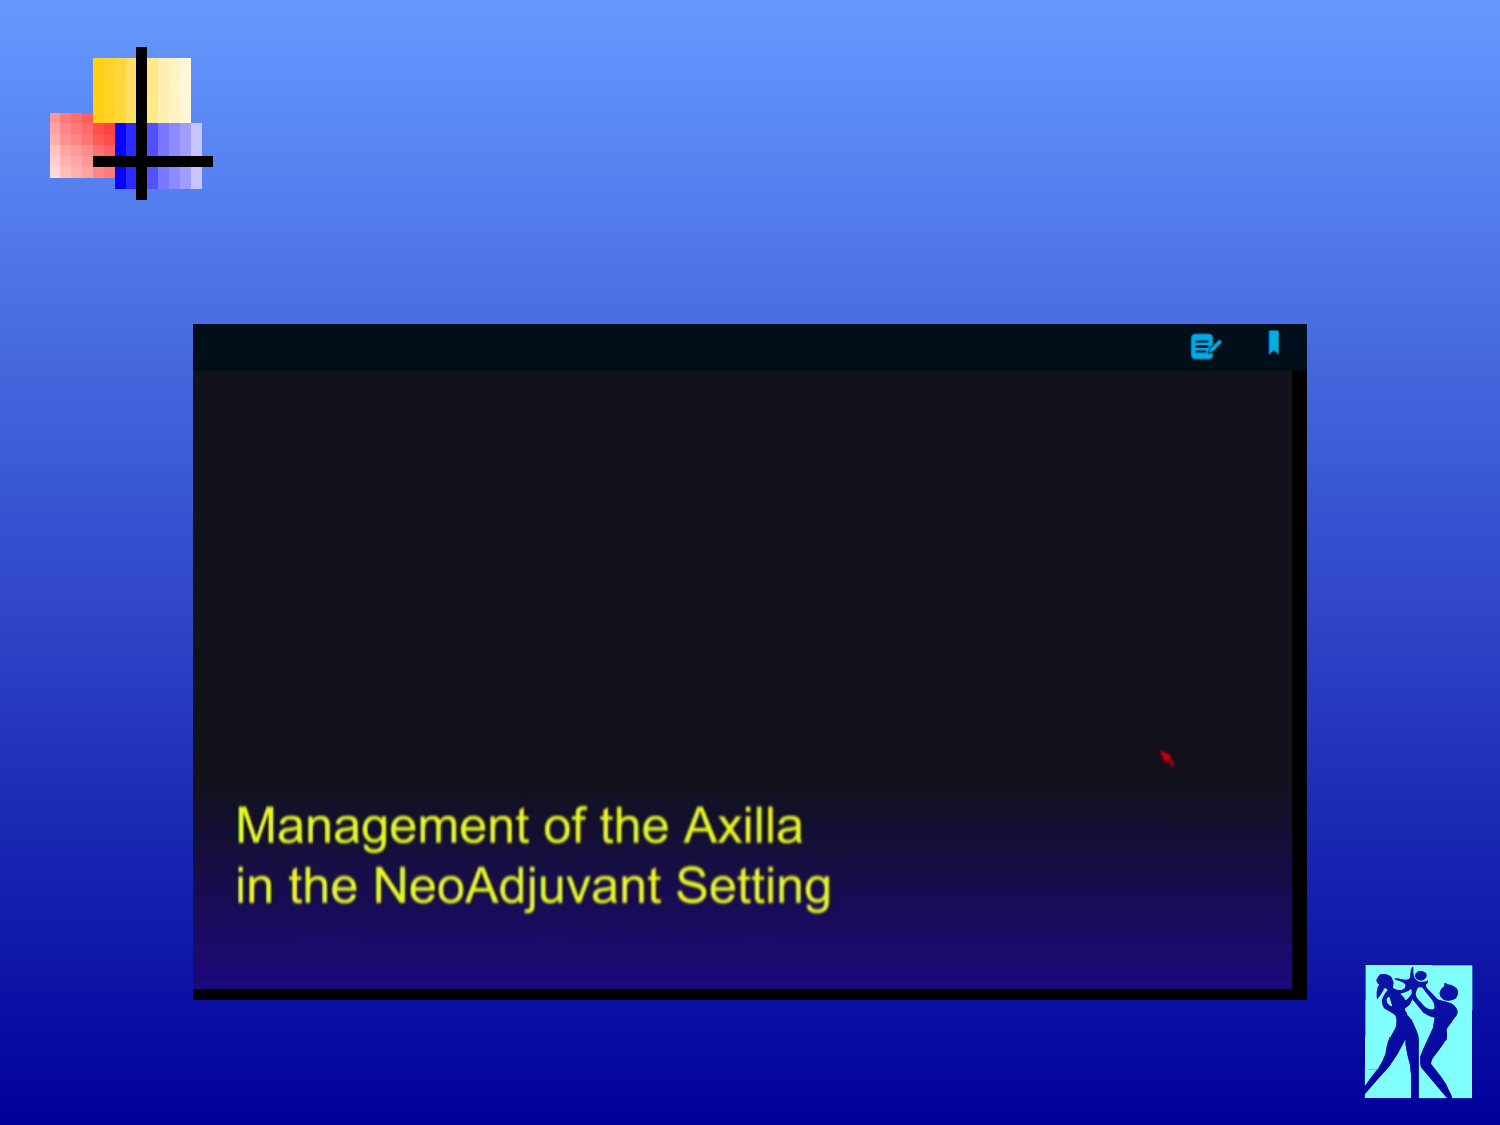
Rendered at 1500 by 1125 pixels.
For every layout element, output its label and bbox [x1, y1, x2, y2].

picture [50, 37, 213, 200]
list [192, 324, 1308, 1001]
